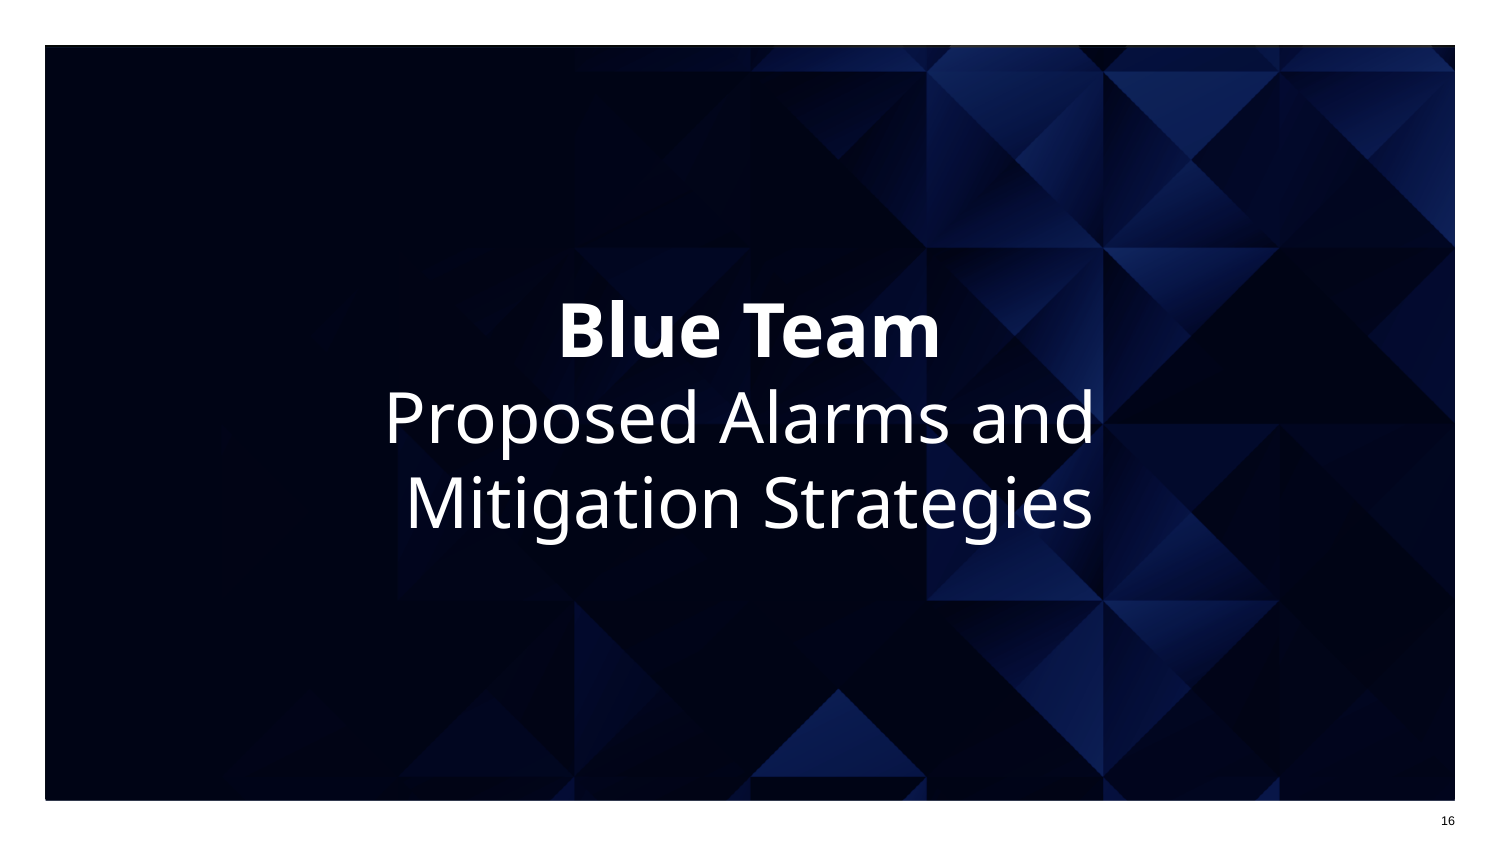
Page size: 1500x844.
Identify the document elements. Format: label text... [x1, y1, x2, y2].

text_box 16 [1411, 813, 1455, 831]
picture [44, 45, 1456, 802]
